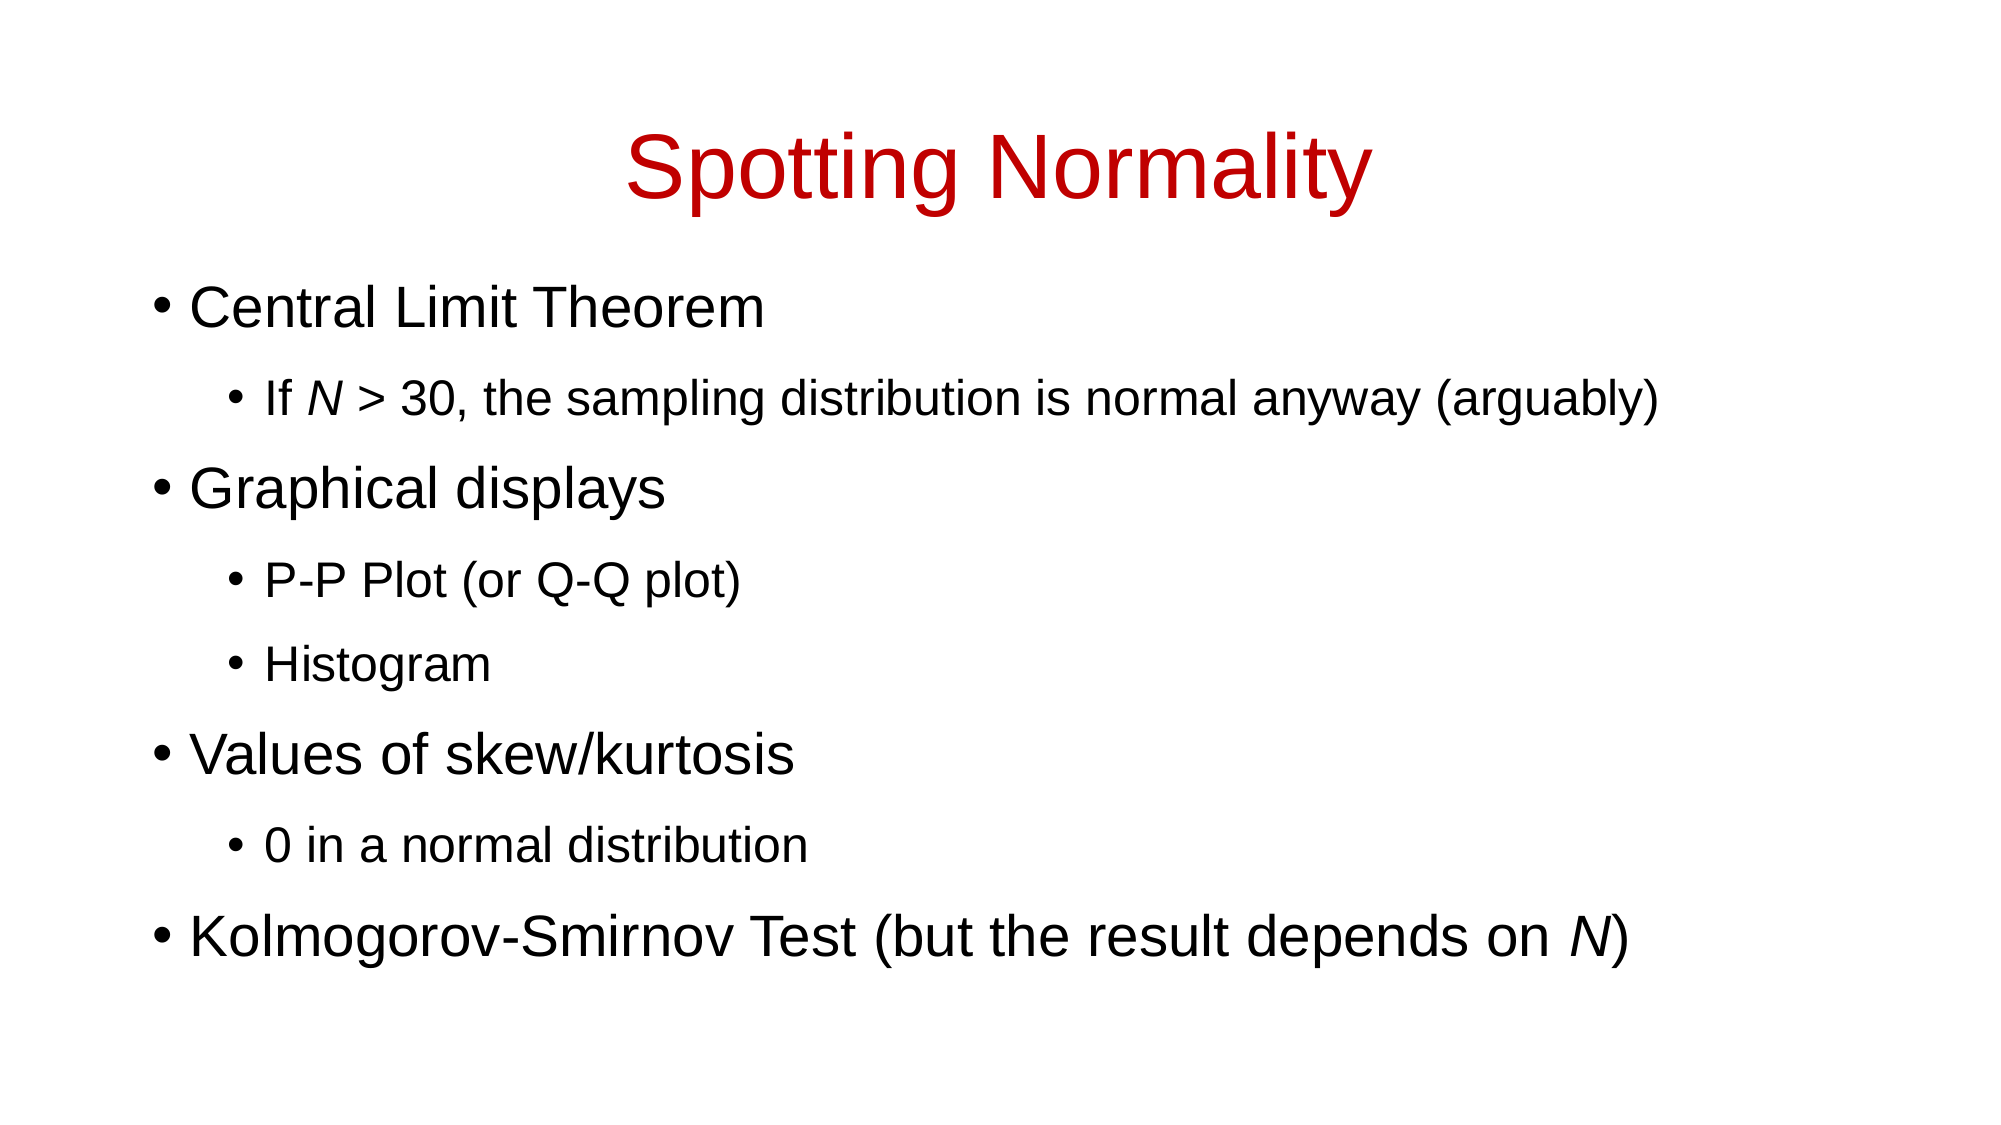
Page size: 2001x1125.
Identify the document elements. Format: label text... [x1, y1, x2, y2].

list Central Limit Theorem If N > 30, the sampling distribution is normal anyway (arguably) Graphical displays P-P Plot (or Q-Q plot) Histogram Values of skew/kurtosis 0 in a normal distribution Kolmogorov-Smirnov Test (but the result depends on N) [137, 269, 1863, 984]
title Spotting Normality [137, 59, 1863, 269]
